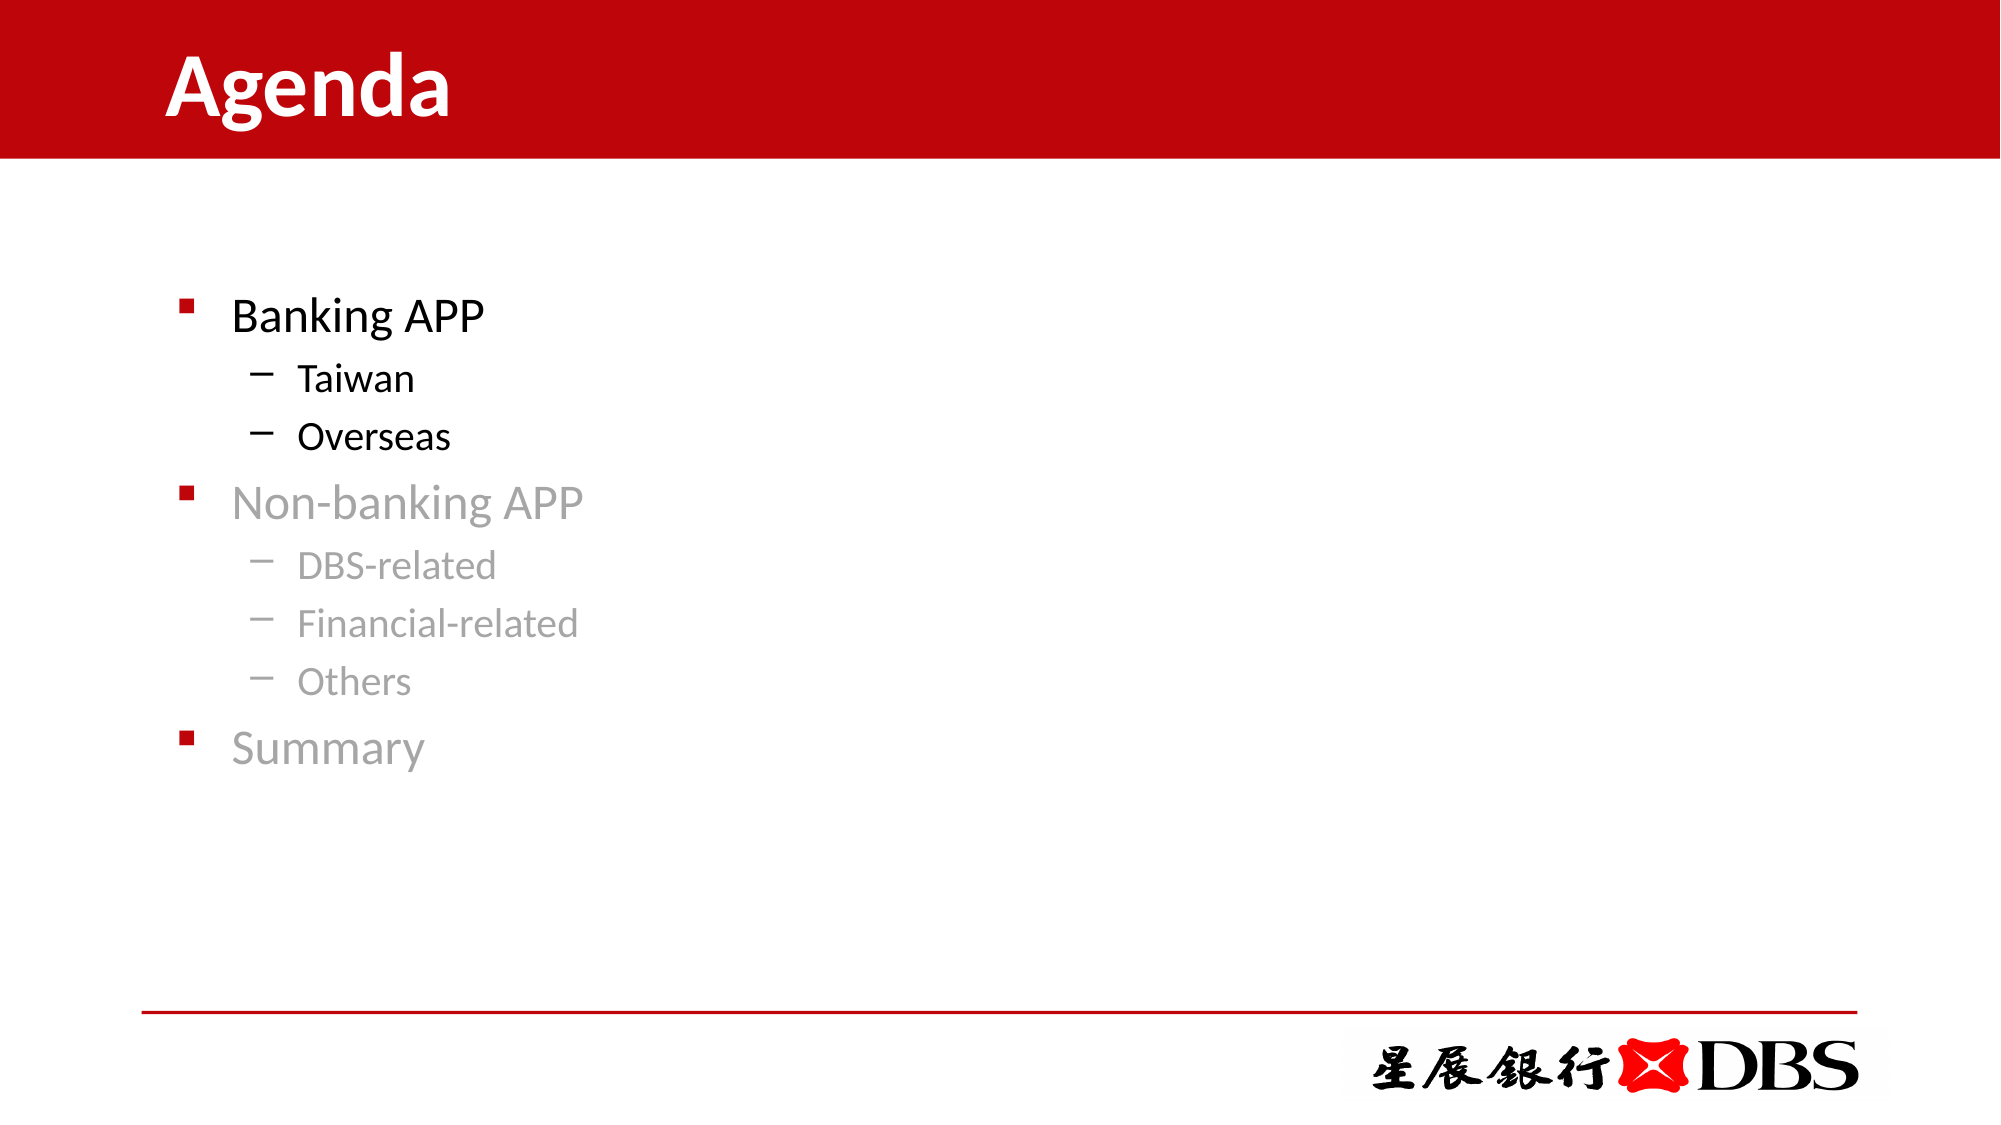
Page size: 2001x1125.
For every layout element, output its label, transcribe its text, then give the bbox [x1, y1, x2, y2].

picture [1340, 1026, 1891, 1102]
title Agenda [0, 0, 2000, 159]
list Banking APP Taiwan Overseas Non-banking APP DBS-related Financial-related Others Summary [160, 274, 1839, 976]
